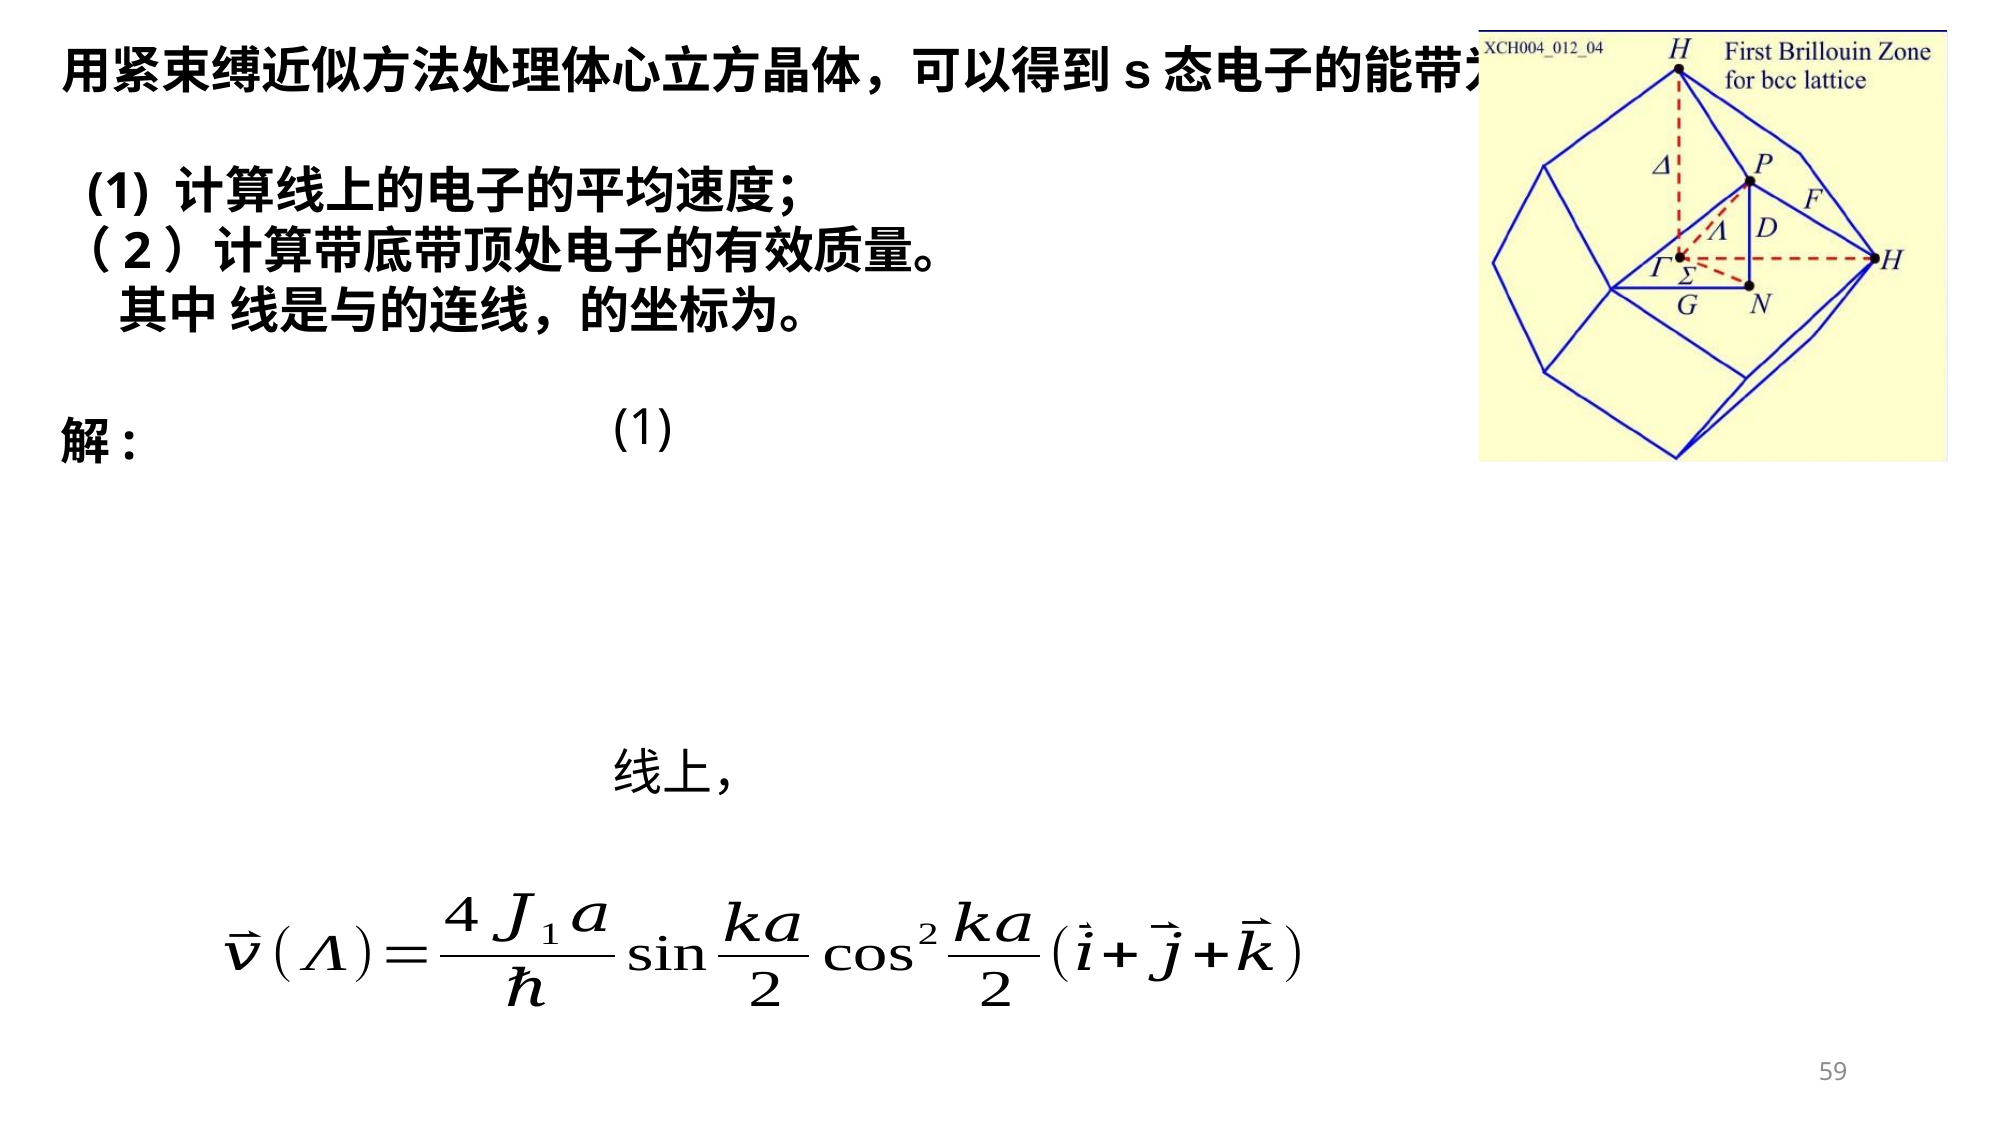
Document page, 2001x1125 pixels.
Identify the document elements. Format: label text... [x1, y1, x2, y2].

picture [1478, 30, 1948, 462]
slide_number 59 [1412, 1042, 1863, 1103]
text_box 解: [45, 402, 152, 478]
